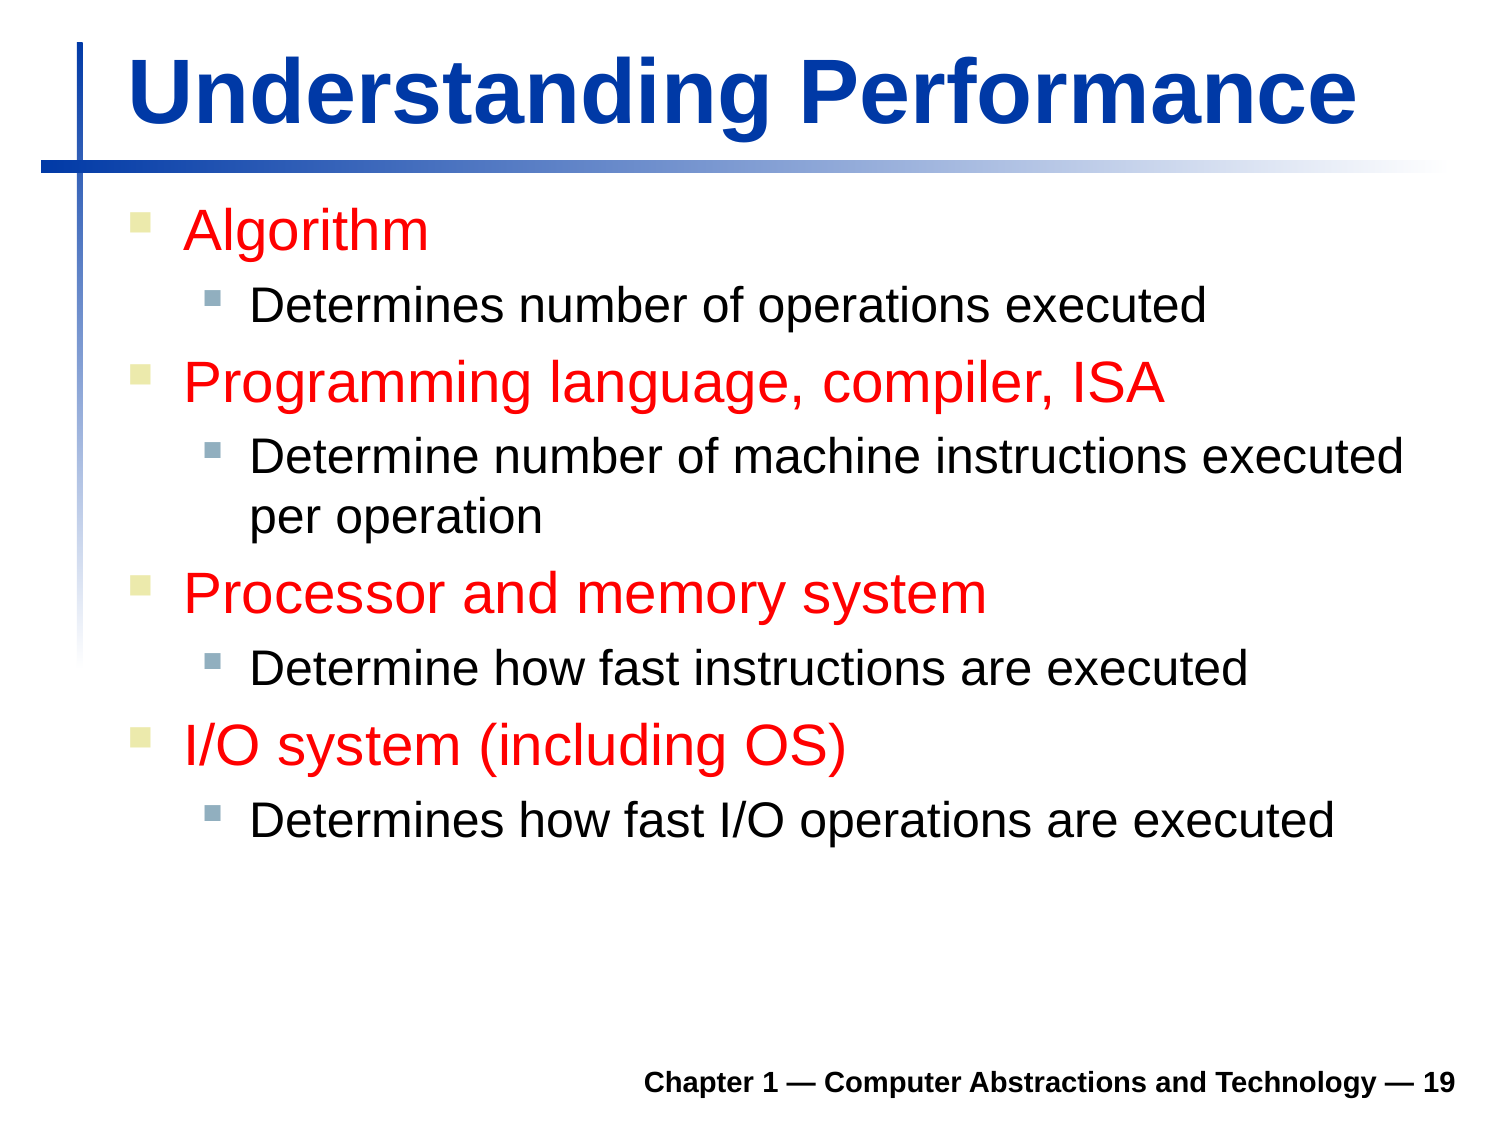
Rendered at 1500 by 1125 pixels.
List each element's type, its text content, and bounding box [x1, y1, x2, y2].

title Understanding Performance [112, 23, 1468, 149]
list Algorithm Determines number of operations executed Programming language, compiler, ISA Determine number of machine instructions executed per operation Processor and memory system Determine how fast instructions are executed I/O system (including OS) Determines how fast I/O operations are executed [112, 184, 1469, 1024]
footer Chapter 1 — Computer Abstractions and Technology — [277, 1046, 1471, 1106]
